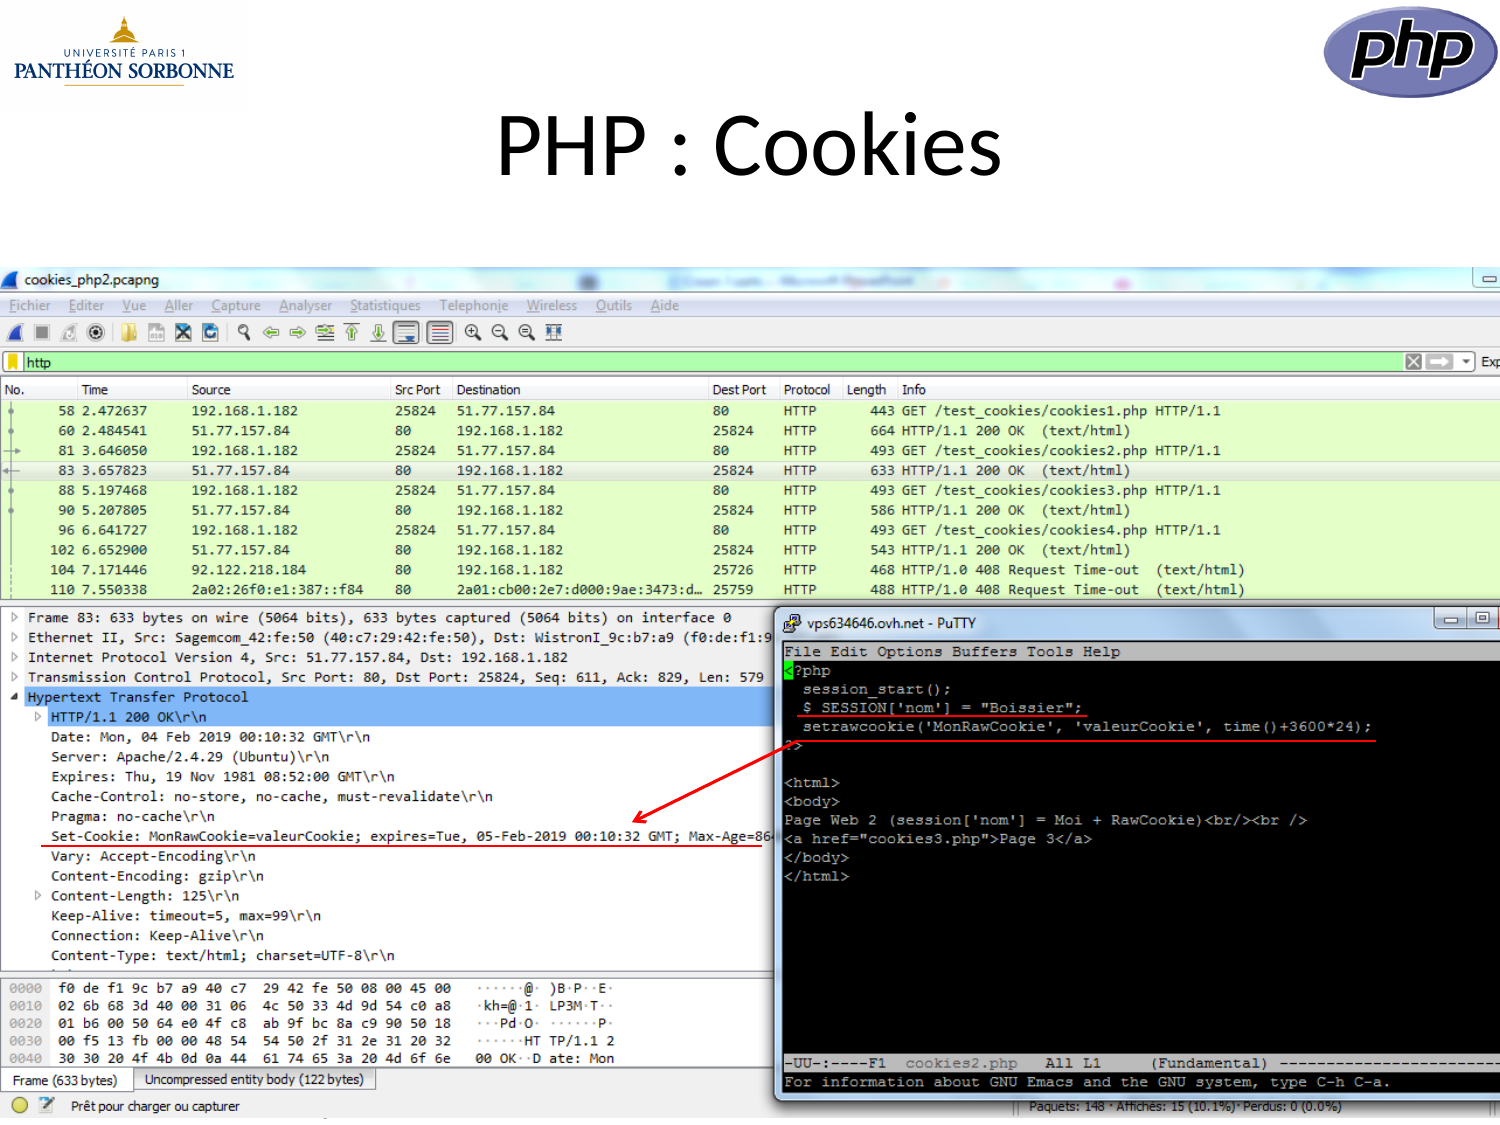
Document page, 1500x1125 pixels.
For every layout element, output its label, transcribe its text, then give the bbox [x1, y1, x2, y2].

picture [0, 2, 248, 114]
picture [0, 266, 1500, 1118]
title PHP : Cookies [75, 45, 1425, 233]
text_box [631, 740, 798, 823]
picture [1321, 0, 1500, 119]
